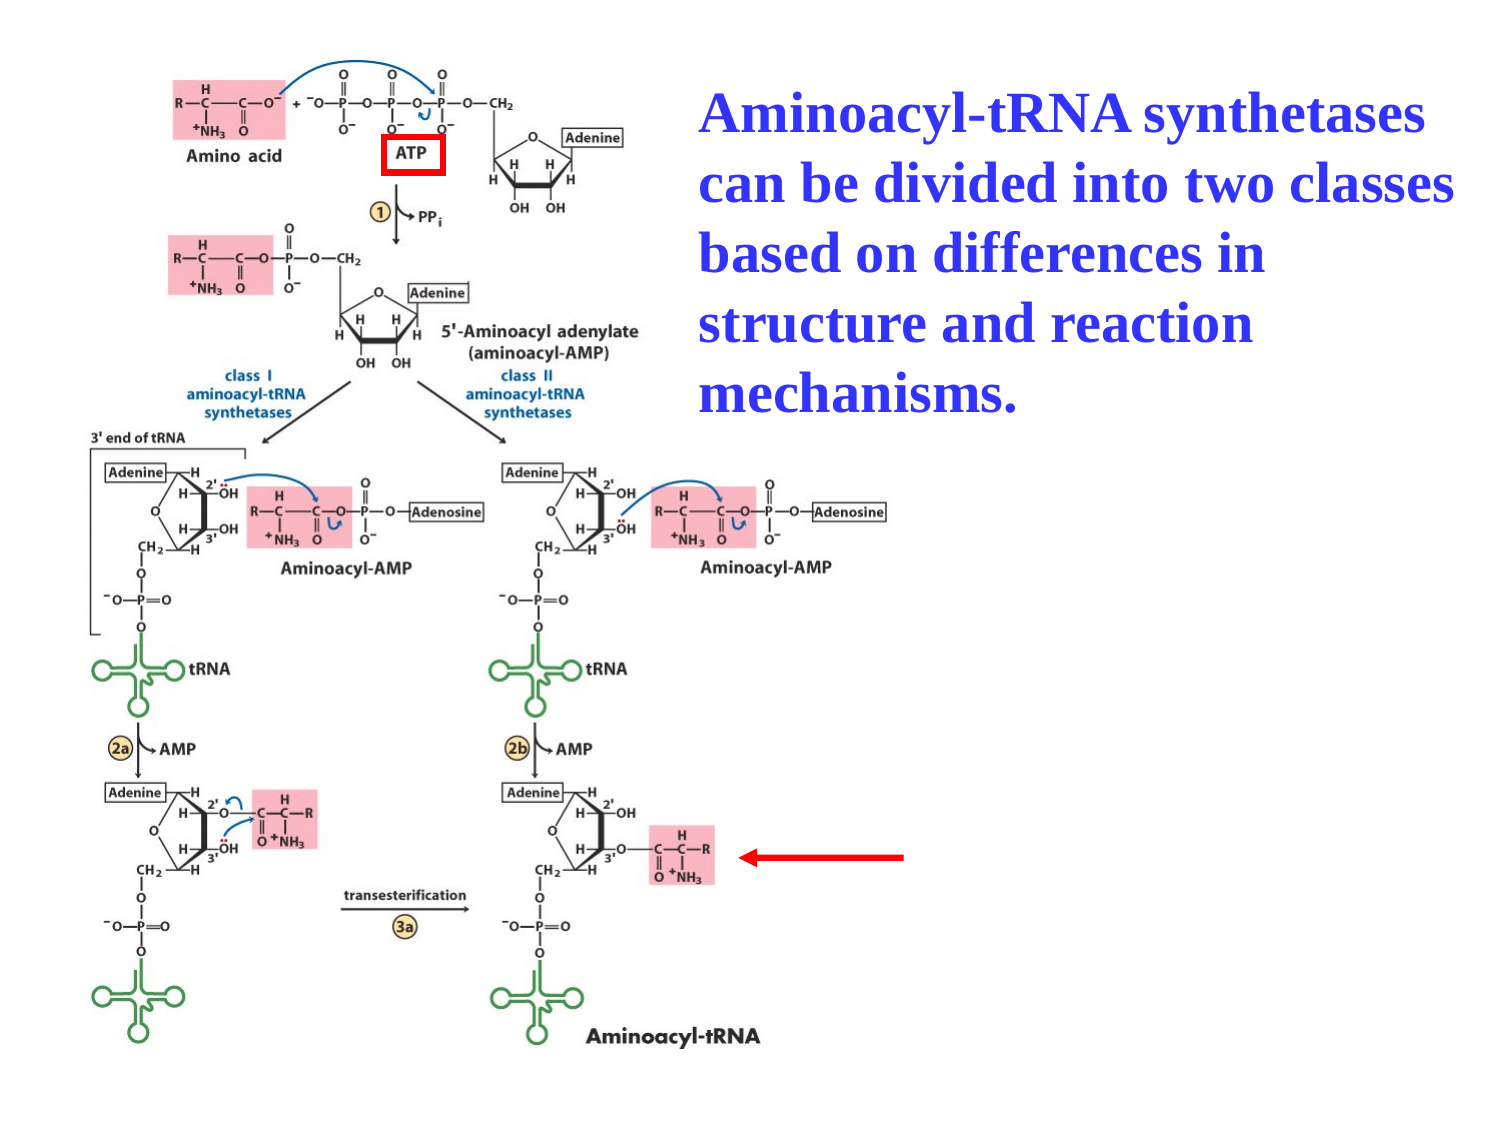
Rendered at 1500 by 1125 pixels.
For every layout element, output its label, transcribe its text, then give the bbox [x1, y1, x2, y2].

text_box Aminoacyl-tRNA synthetases can be divided into two classes based on differences in structure and reaction mechanisms. [895, 66, 1499, 431]
picture [76, 54, 892, 1056]
